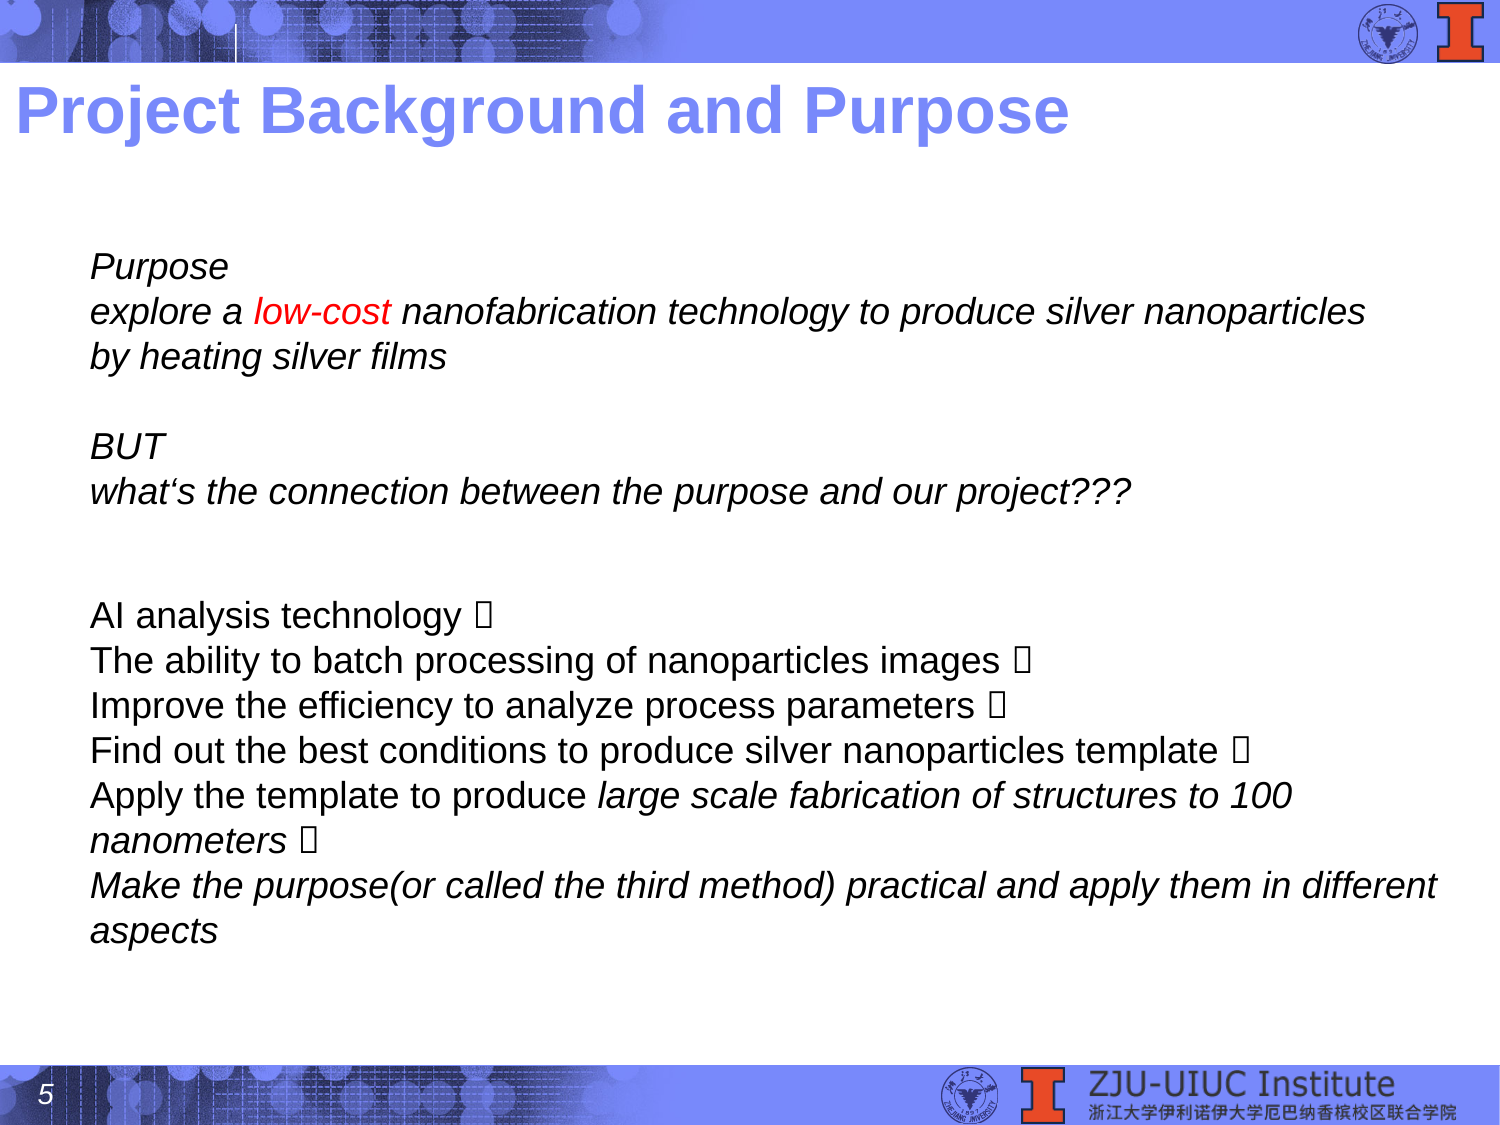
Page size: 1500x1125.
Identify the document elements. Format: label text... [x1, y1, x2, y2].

text_box AI analysis technology  The ability to batch processing of nanoparticles images  Improve the efficiency to analyze process parameters  Find out the best conditions to produce silver nanoparticles template  Apply the template to produce large scale fabrication of structures to 100 nanometers  Make the purpose(or called the third method) practical and apply them in different aspects [74, 583, 1470, 958]
picture [0, 0, 1500, 64]
picture [0, 1066, 1500, 1125]
text_box Purpose explore a low-cost nanofabrication technology to produce silver nanoparticles by heating silver films BUT what‘s the connection between the purpose and our project??? [74, 234, 1425, 520]
title Project Background and Purpose [0, 134, 1500, 216]
